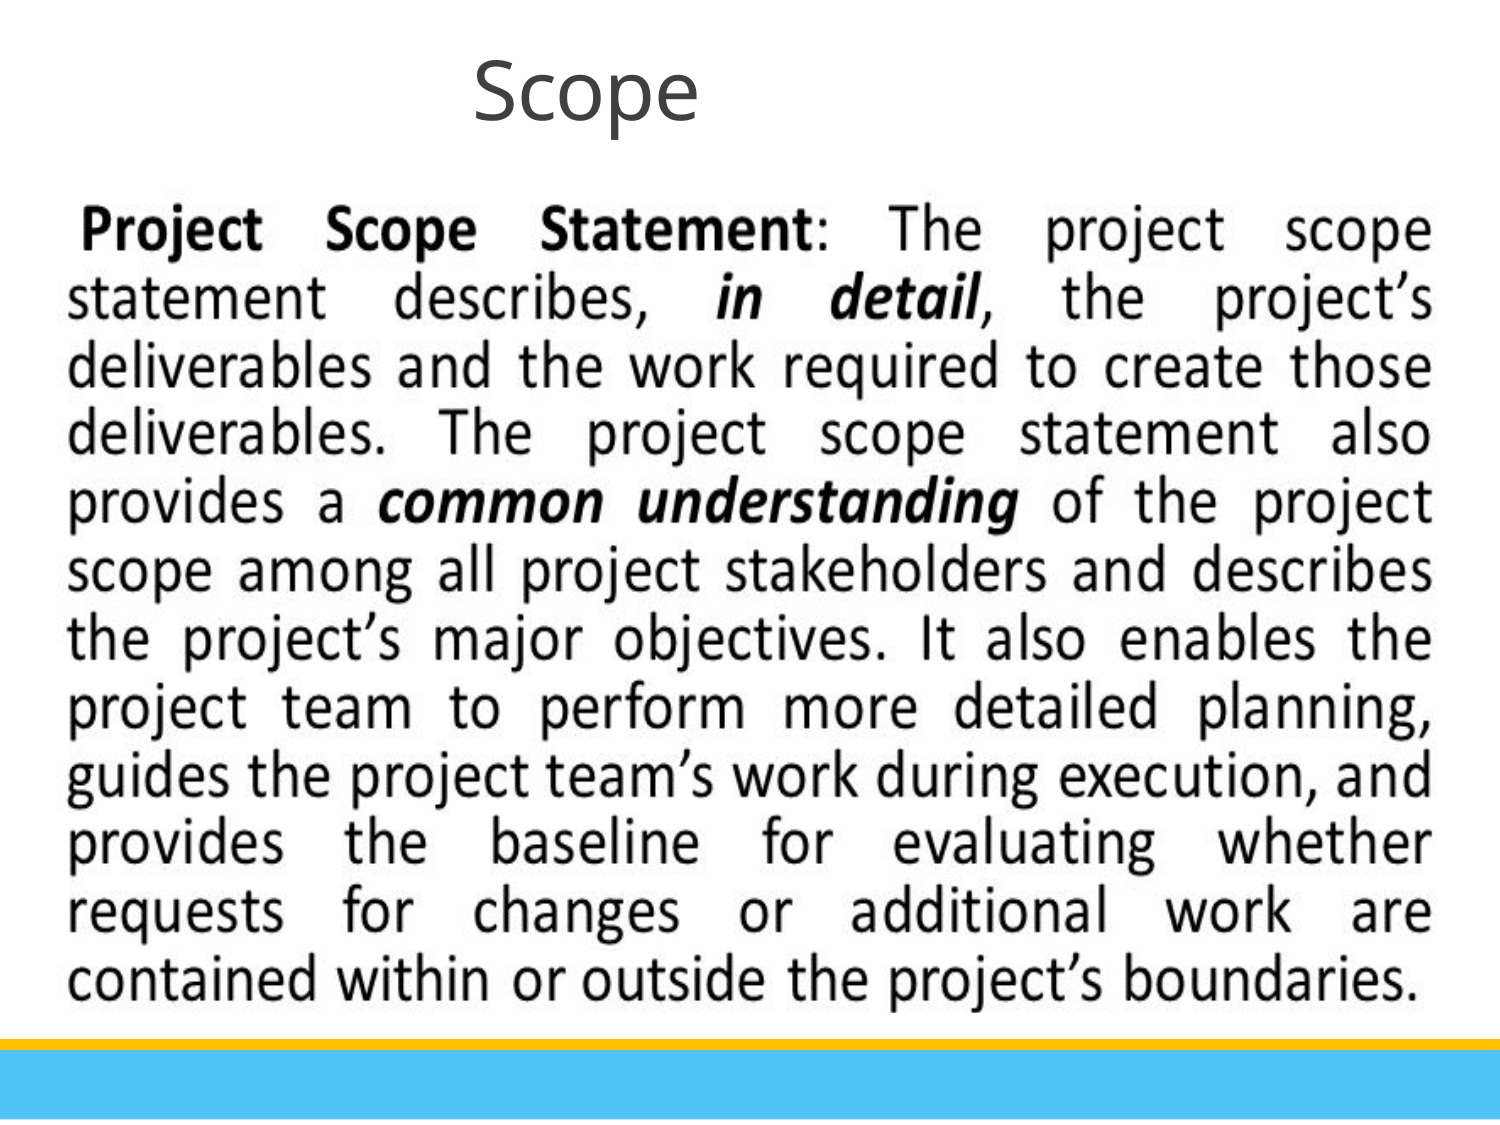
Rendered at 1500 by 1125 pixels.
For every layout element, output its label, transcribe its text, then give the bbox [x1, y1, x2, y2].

picture [55, 179, 1443, 1013]
title Scope [196, 45, 978, 145]
